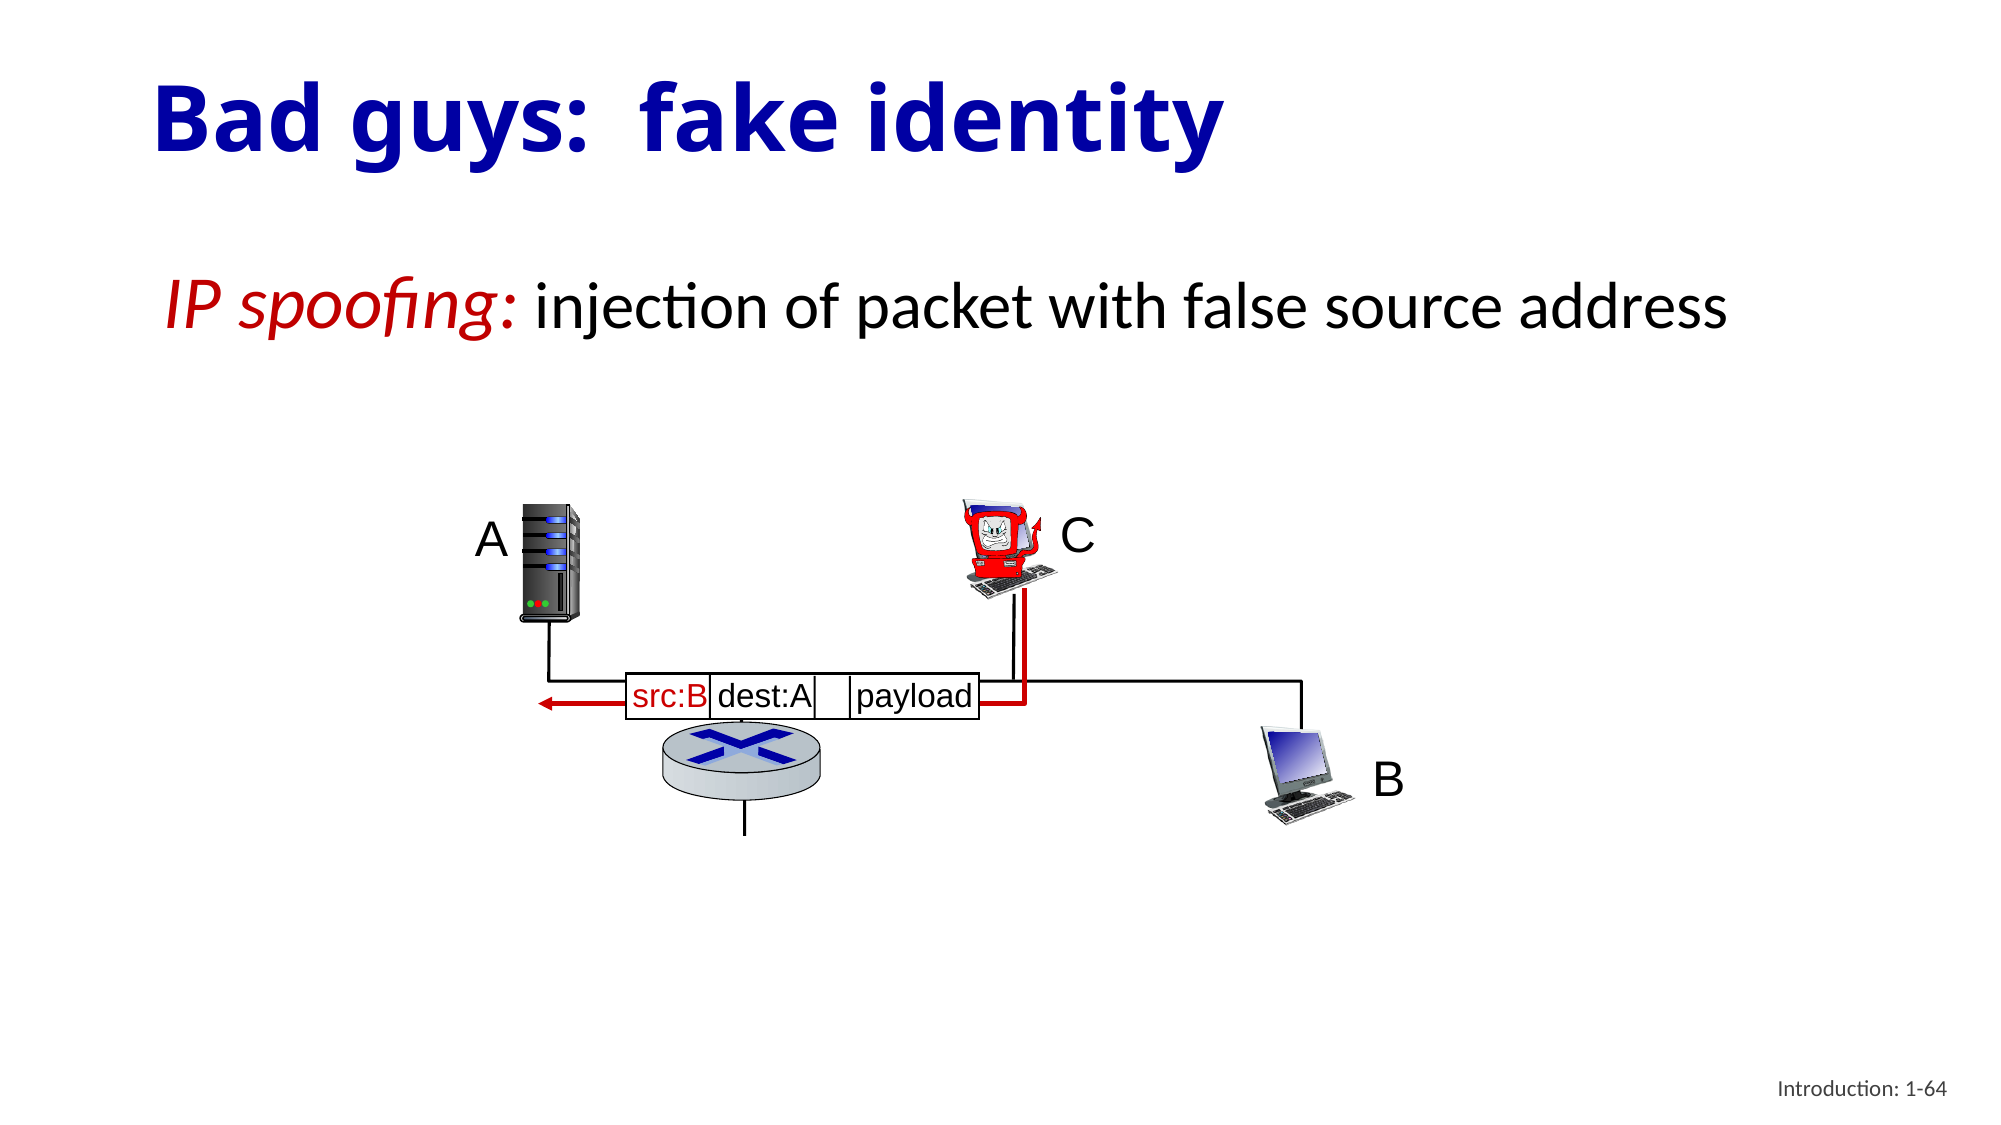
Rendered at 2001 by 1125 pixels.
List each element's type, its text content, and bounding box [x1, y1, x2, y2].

text_box IP spoofing: injection of packet with false source address [127, 255, 1824, 598]
slide_number Introduction: 1-64 [1512, 1056, 1963, 1117]
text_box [538, 588, 1025, 723]
text_box C [1081, 495, 1111, 570]
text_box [959, 494, 1081, 607]
text_box B [1378, 738, 1421, 814]
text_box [1257, 720, 1378, 833]
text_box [520, 504, 580, 622]
title Bad guys: fake identity [135, 47, 1861, 195]
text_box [662, 723, 821, 801]
text_box [1027, 681, 1302, 728]
text_box A [459, 498, 523, 574]
picture [964, 505, 1042, 579]
